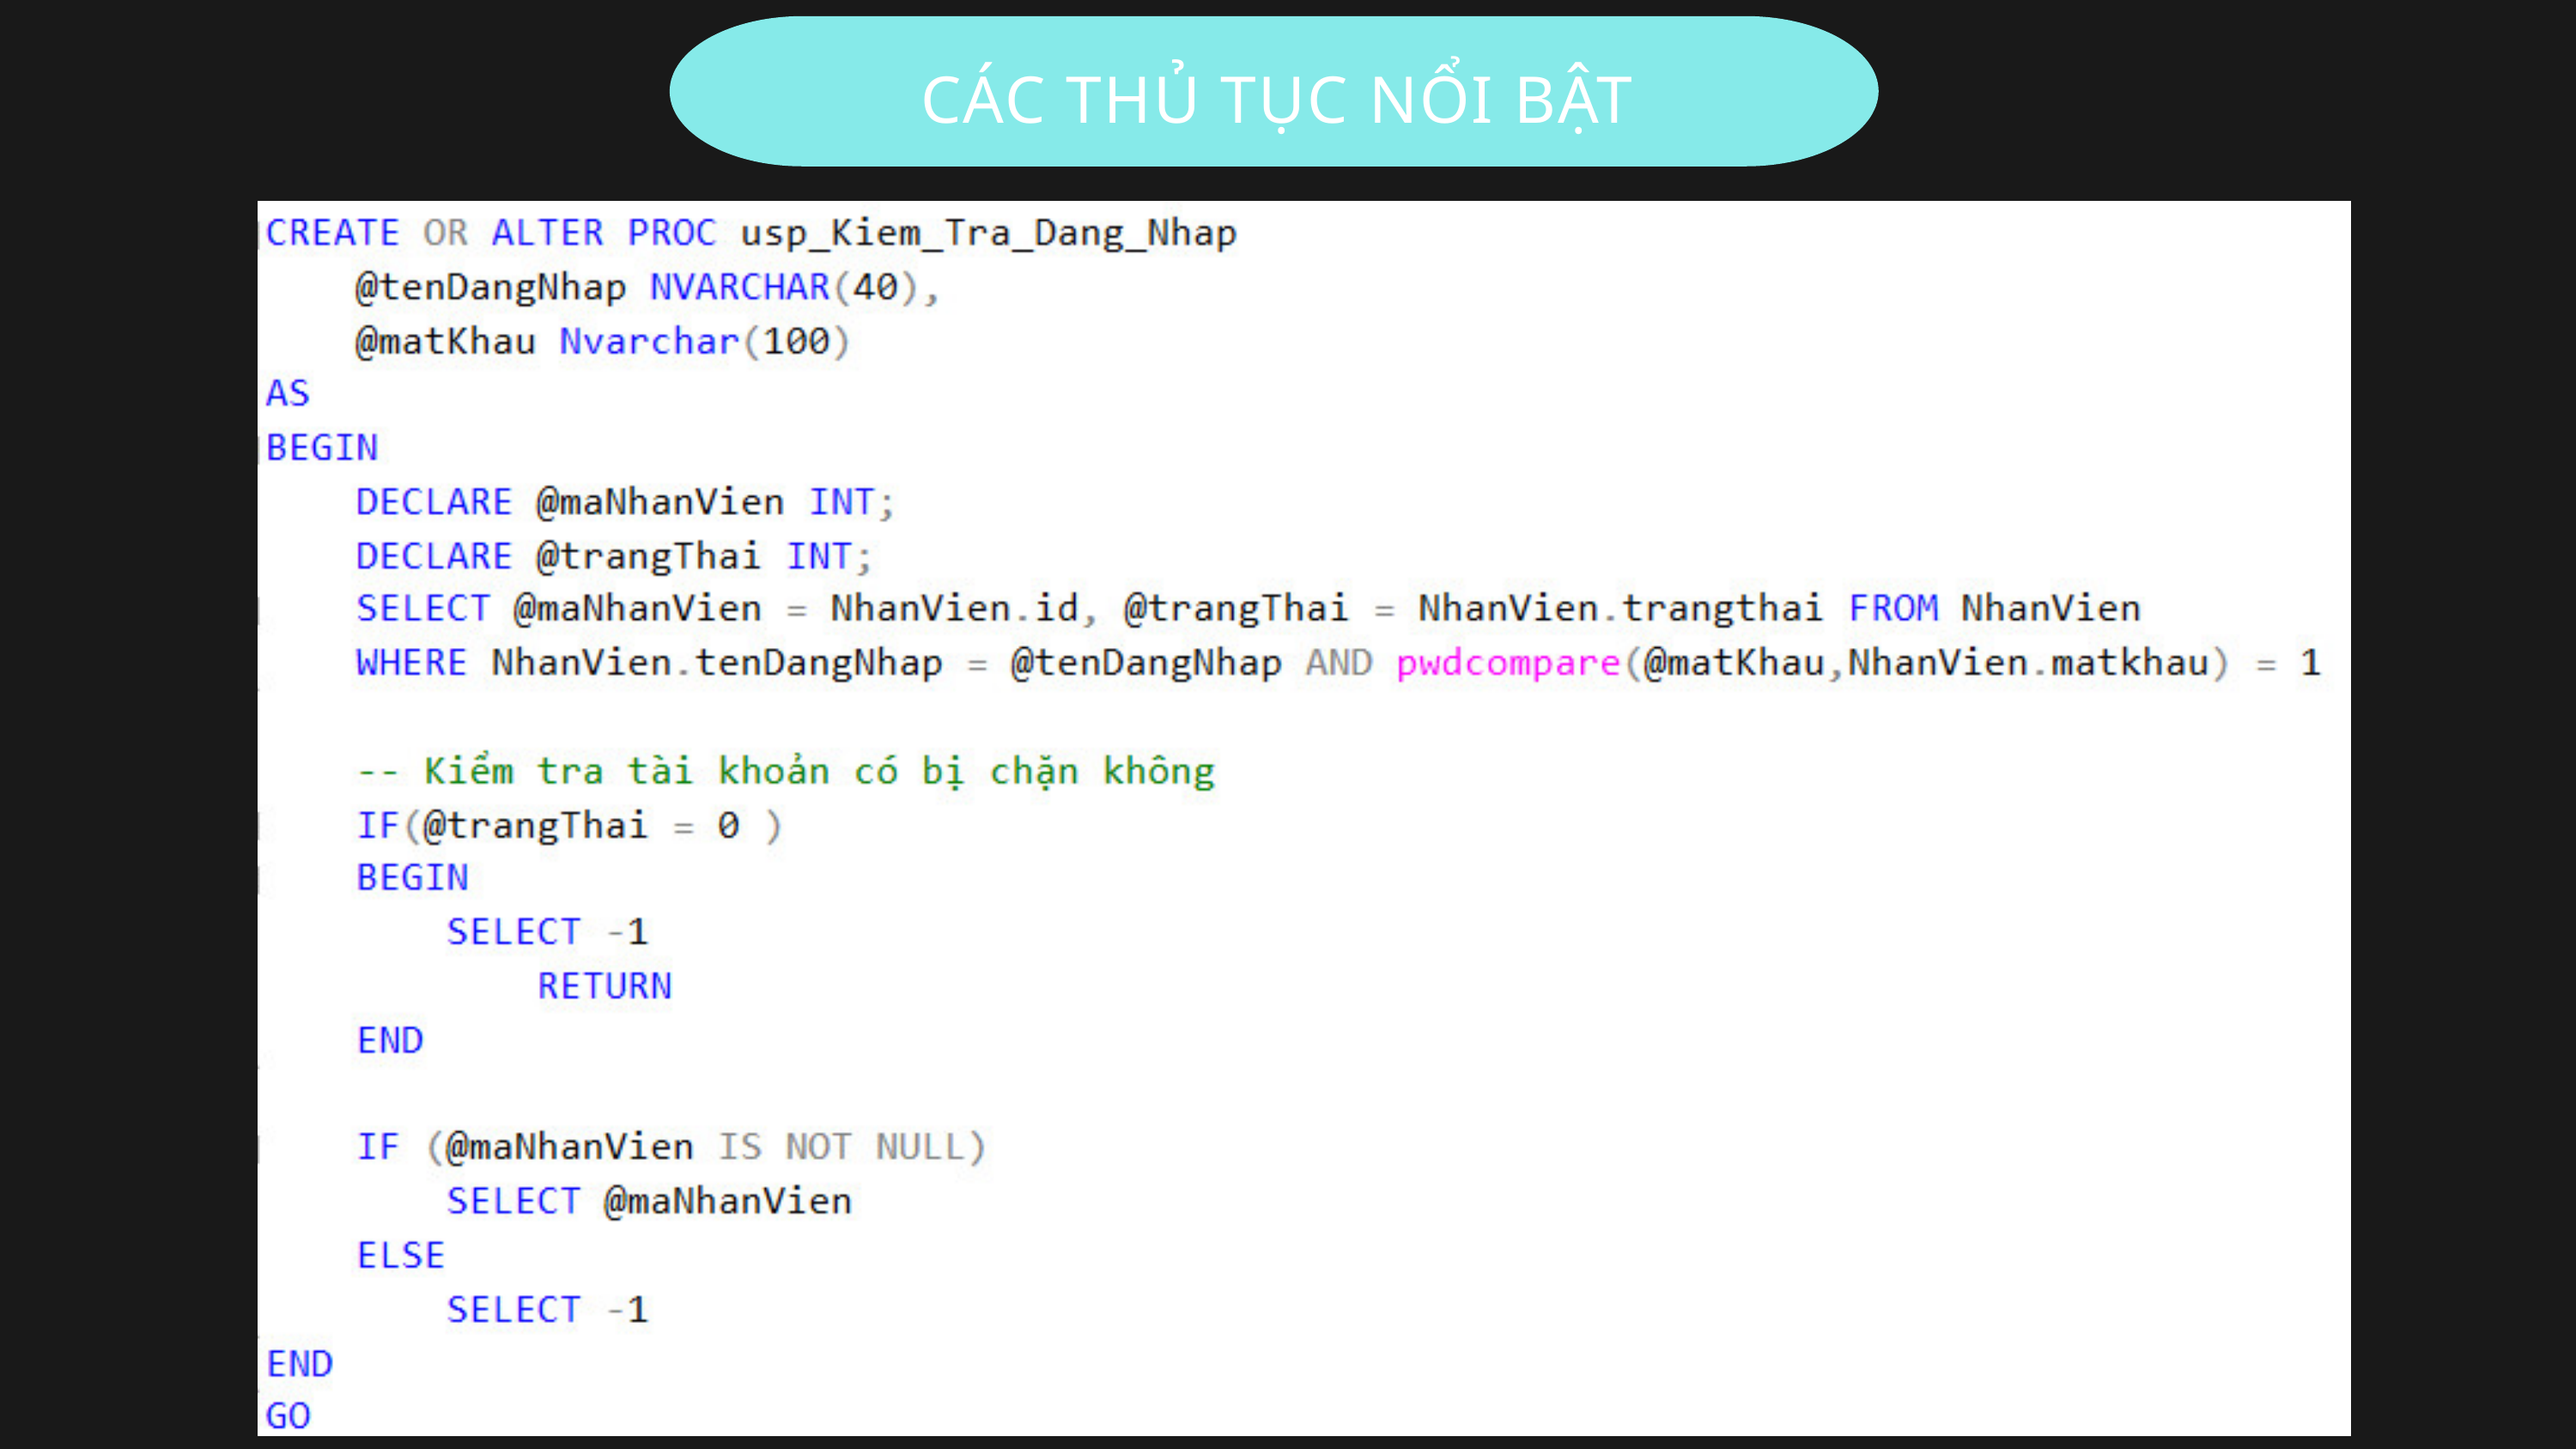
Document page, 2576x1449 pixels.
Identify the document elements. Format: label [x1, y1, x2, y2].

text_box [669, 15, 1879, 167]
picture [257, 201, 2351, 1436]
